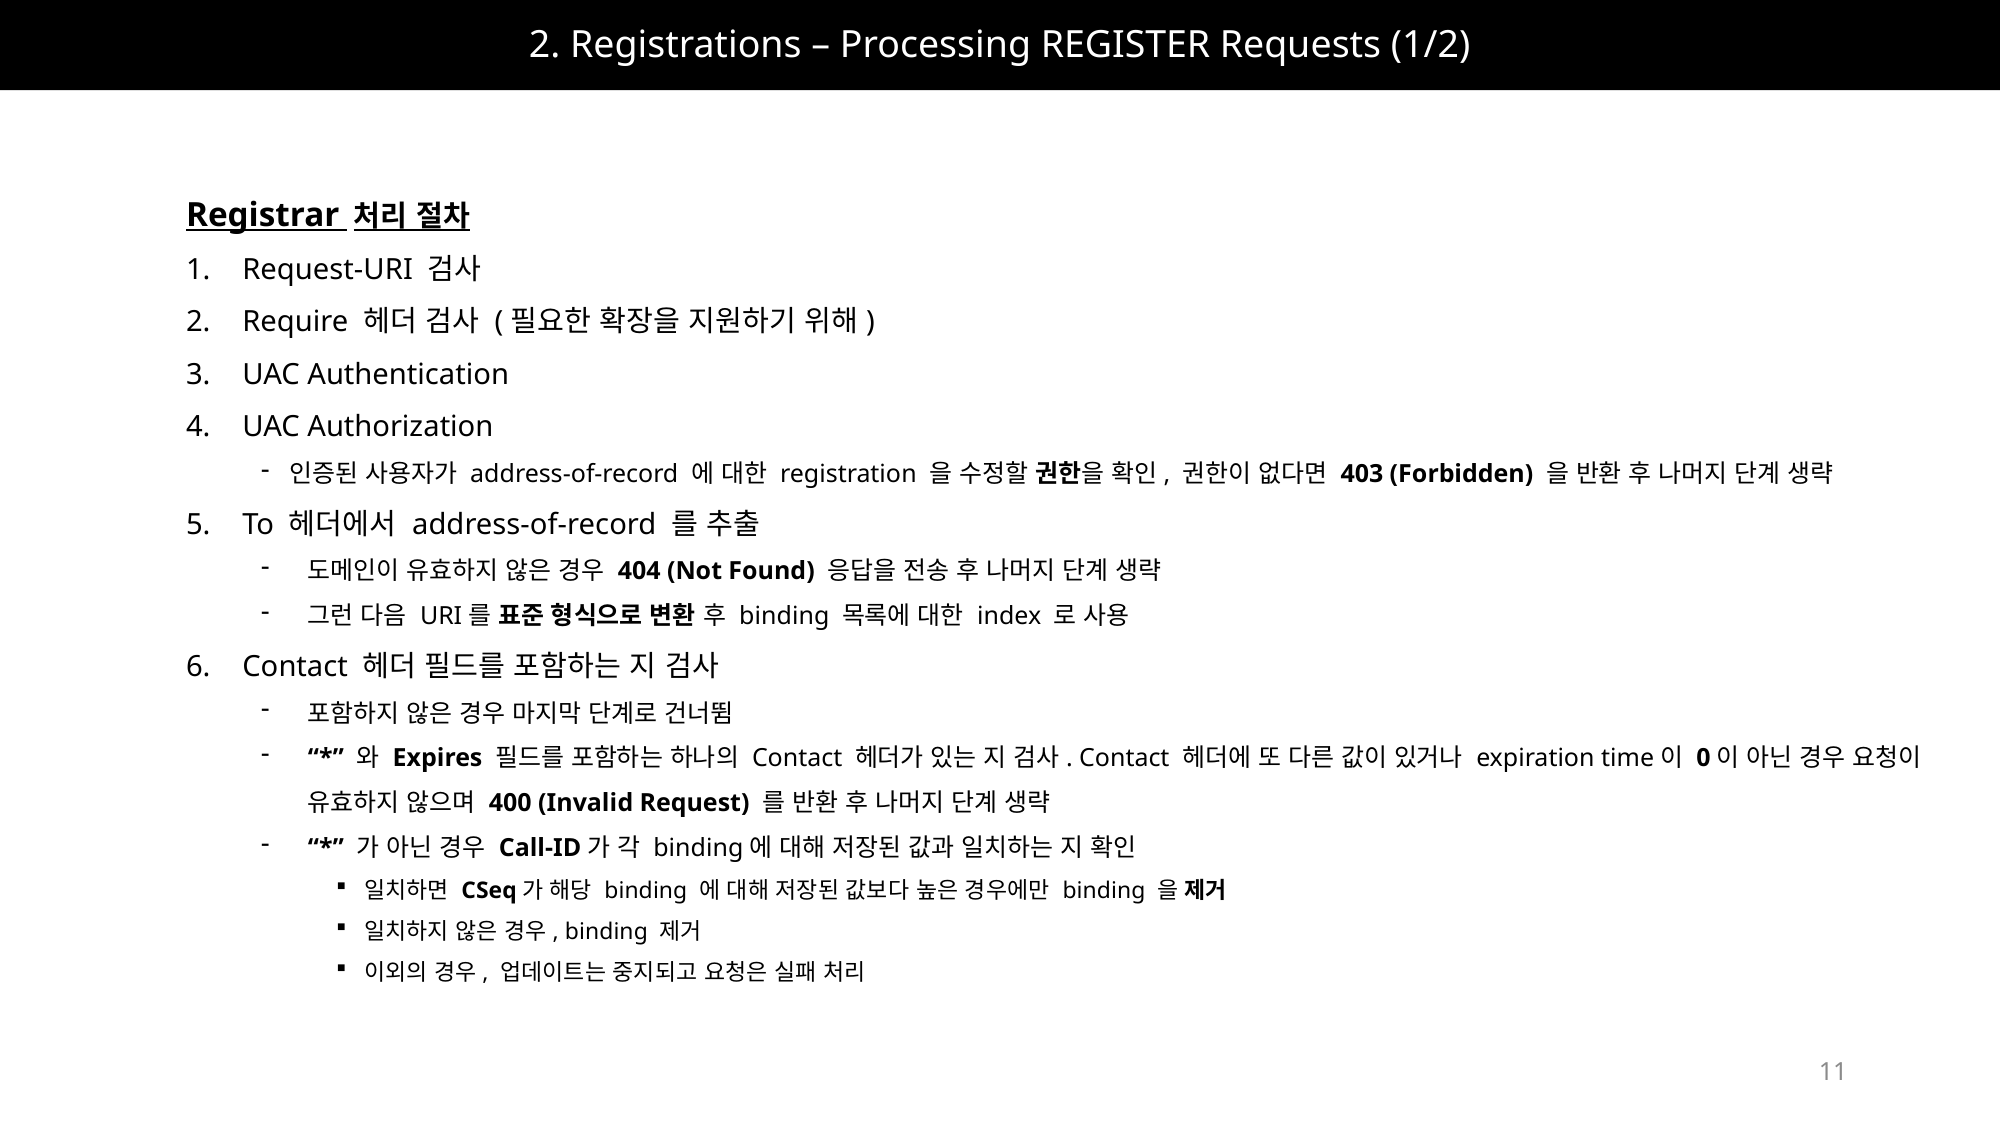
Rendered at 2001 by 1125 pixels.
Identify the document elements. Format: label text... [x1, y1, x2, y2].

title 2. Registrations – Processing REGISTER Requests (1/2) [0, 0, 2000, 91]
slide_number 11 [1412, 1042, 1863, 1103]
text_box Registrar 처리 절차 Request-URI 검사 Require 헤더 검사 (필요한 확장을 지원하기 위해) UAC Authentication UAC Authorization 인증된 사용자가 address-of-record 에 대한 registration 을 수정할 권한을 확인, 권한이 없다면 403 (Forbidden) 을 반환 후 나머지 단계 생략 To 헤더에서 address-of-record 를 추출 도메인이 유효하지 않은 경우 404 (Not Found) 응답을 전송 후 나머지 단계 생략 그런 다음 URI를 표준 형식으로 변환 후 binding 목록에 대한 index 로 사용 Contact 헤더 필드를 포함하는 지 검사 포함하지 않은 경우 마지막 단계로 건너뜀 “*” 와 Expires 필드를 포함하는 하나의 Contact 헤더가 있는 지 검사. Contact 헤더에 또 다른 값이 있거나 expiration time이 0이 아닌 경우 요청이 유효하지 않으며 400 (Invalid Request) 를 반환 후 나머지 단계 생략 “*” 가 아닌 경우 Call-ID가 각 binding에 대해 저장된 값과 일치하는 지 확인 일치하면 CSeq가 해당 binding 에 대해 저장된 값보다 높은 경우에만 binding 을 제거 일치하지 않은 경우, binding 제거 이외의 경우, 업데이트는 중지되고 요청은 실패 처리 [171, 165, 2000, 993]
